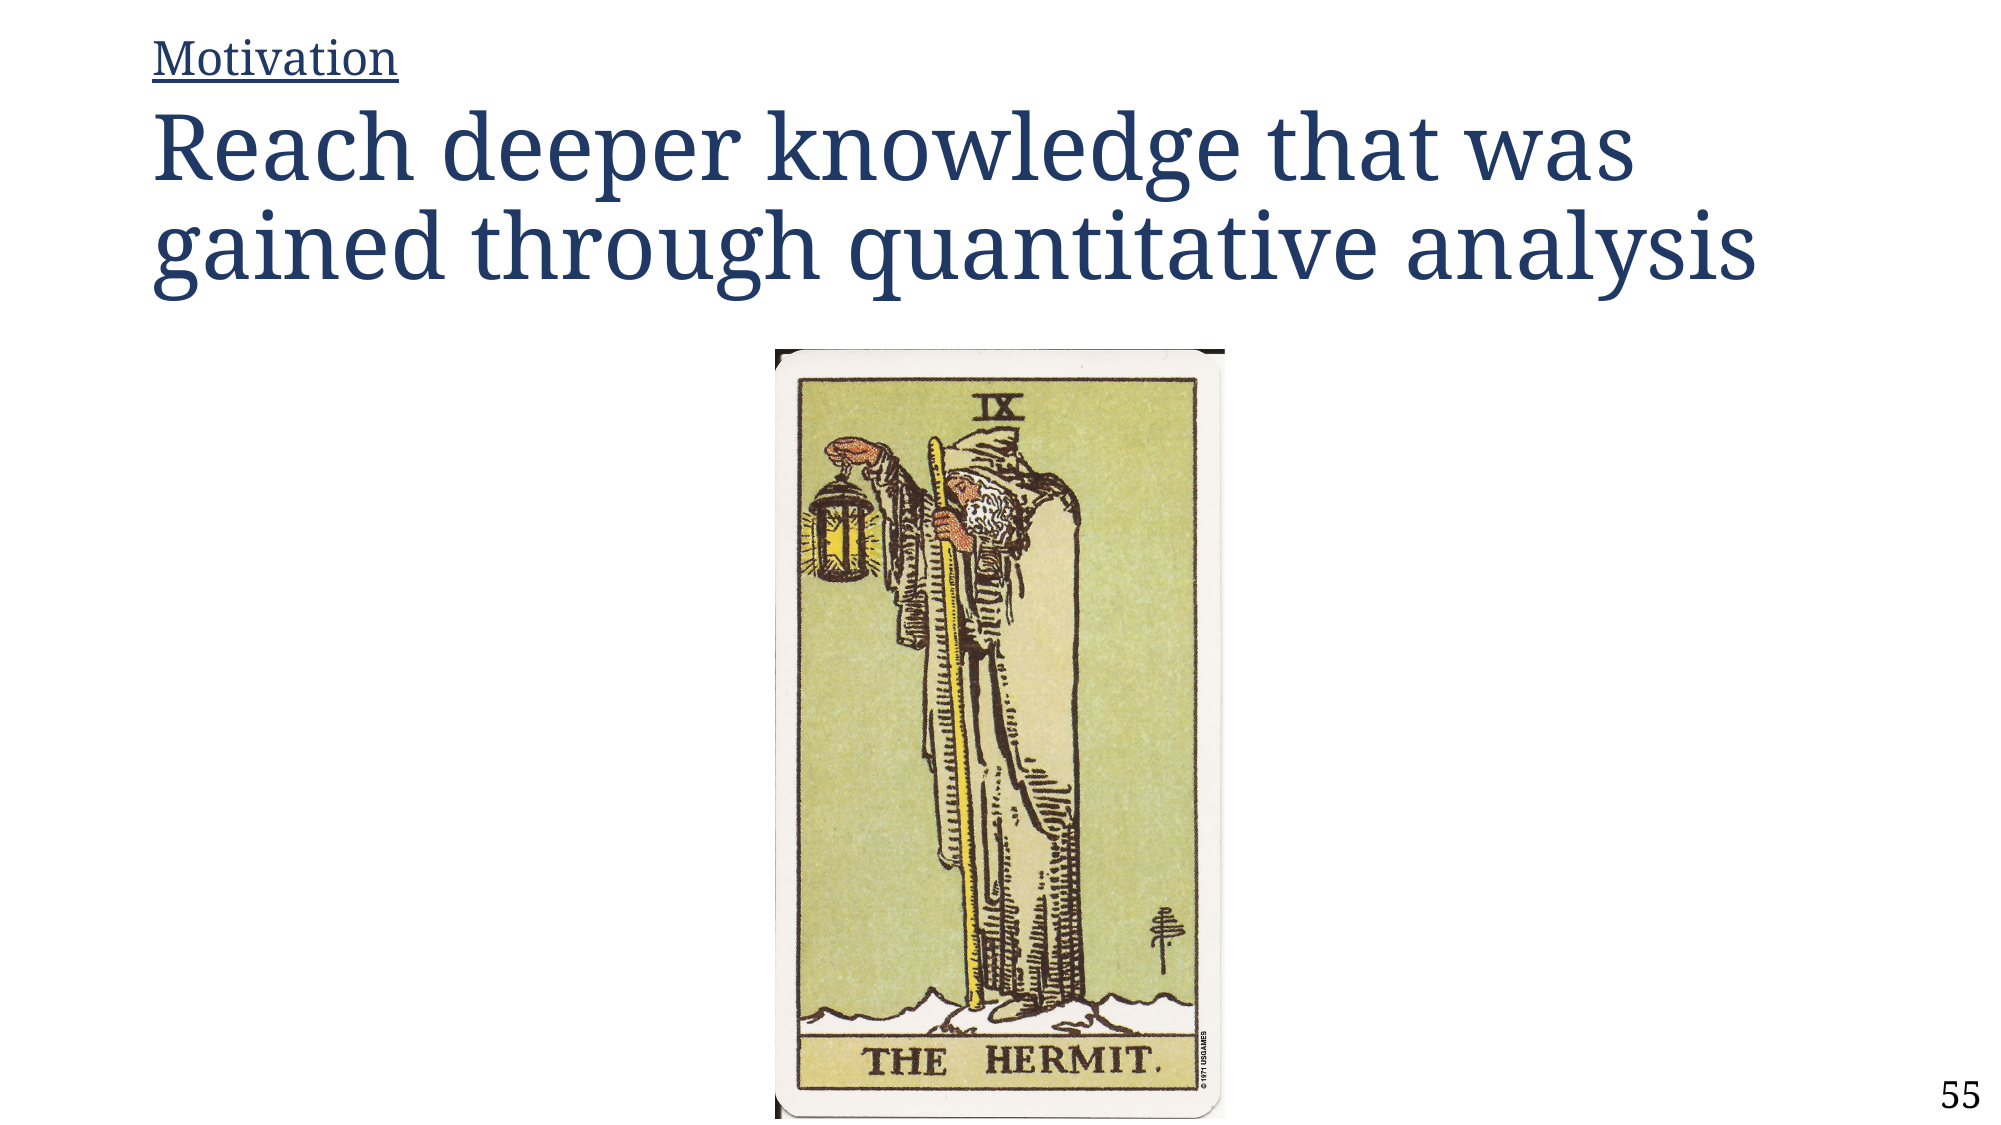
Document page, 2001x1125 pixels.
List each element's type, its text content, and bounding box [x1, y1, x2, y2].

picture [775, 349, 1225, 1119]
text_box 55 [1925, 1063, 2000, 1124]
list Motivation [137, 27, 1863, 94]
title Reach deeper knowledge that was gained through quantitative analysis [137, 94, 1863, 329]
